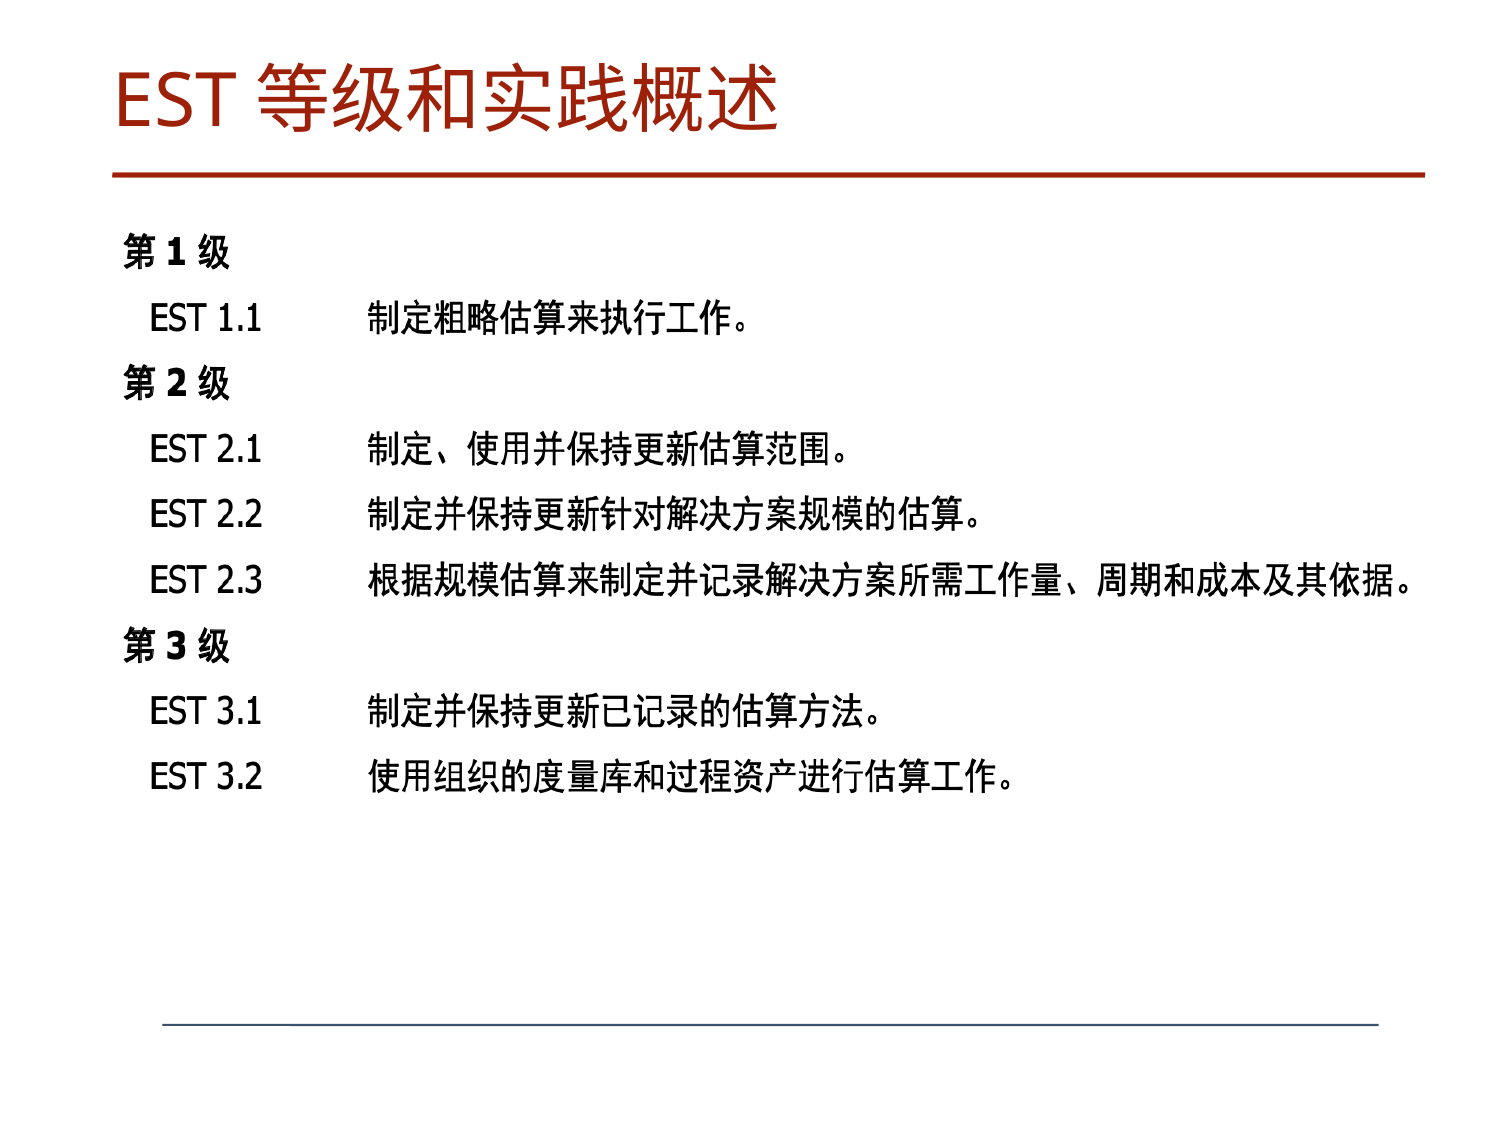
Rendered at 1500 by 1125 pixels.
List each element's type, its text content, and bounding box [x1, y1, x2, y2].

title EST等级和实践概述 [112, 62, 1425, 155]
picture [112, 224, 1426, 806]
